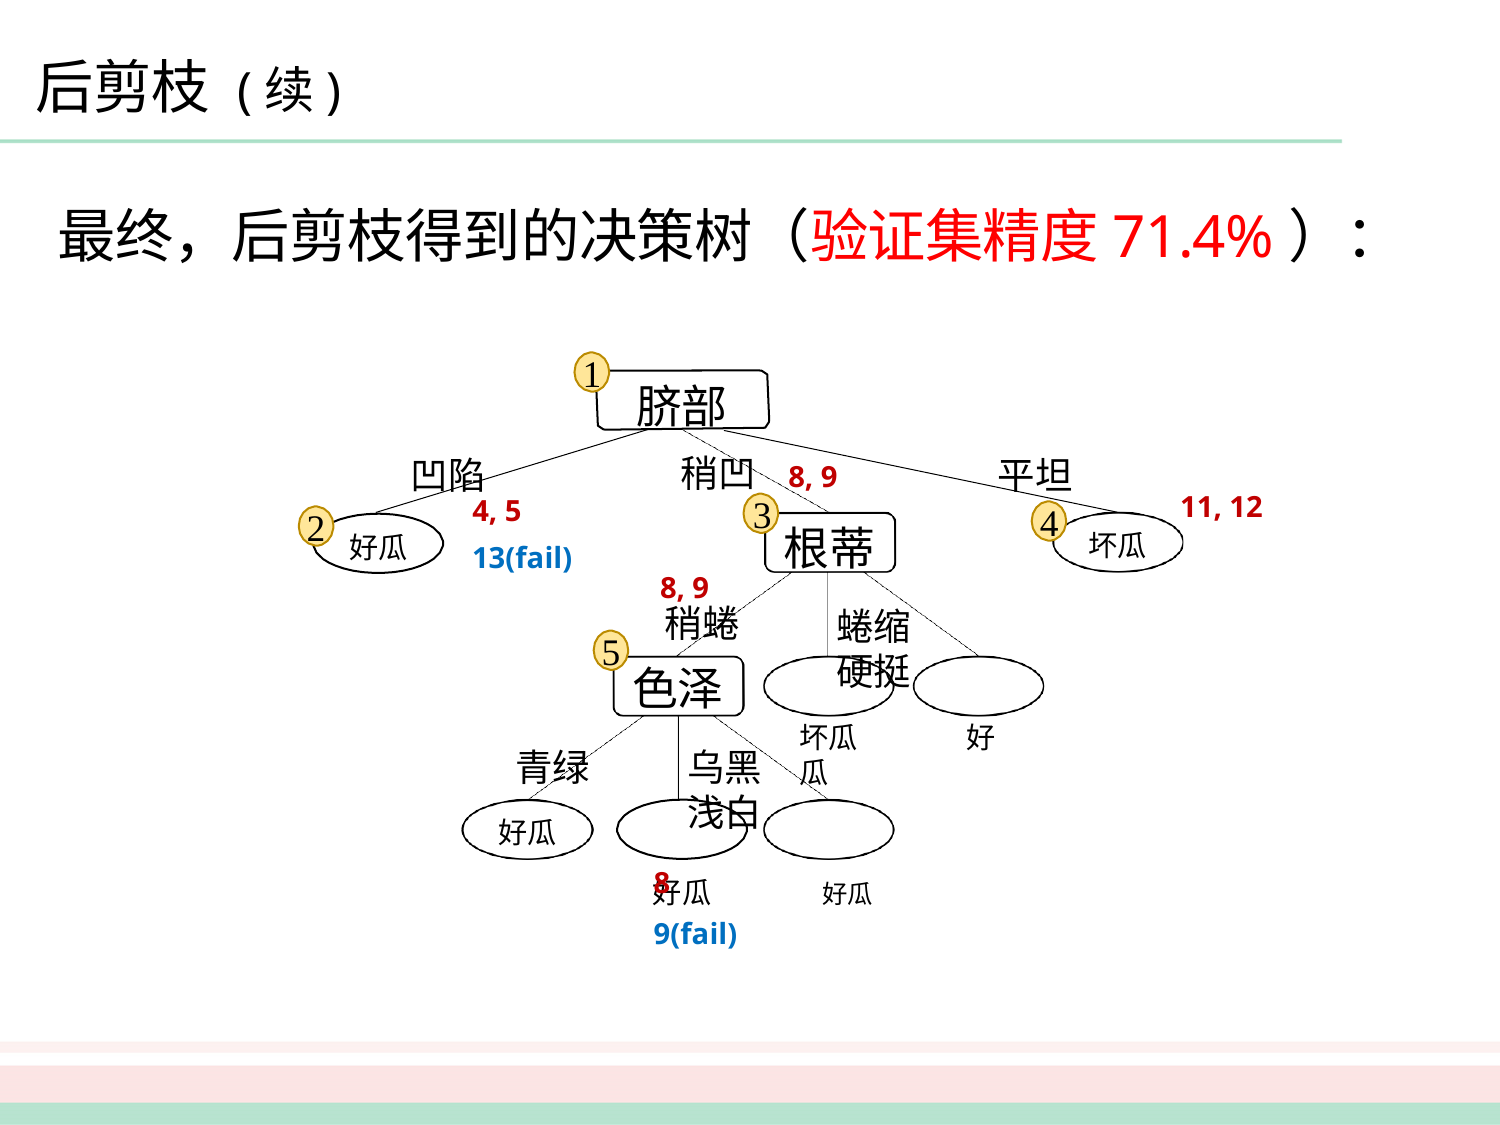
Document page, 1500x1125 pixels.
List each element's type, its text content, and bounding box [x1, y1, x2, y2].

text_box 好瓜 [347, 529, 410, 565]
text_box [593, 636, 599, 665]
text_box [461, 433, 995, 860]
text_box 脐部 [634, 377, 731, 433]
text_box 4, 5 [470, 492, 567, 528]
text_box 稍凹 3 [678, 452, 773, 537]
text_box [773, 499, 779, 528]
text_box [315, 513, 444, 573]
text_box 5 [599, 628, 623, 674]
text_box 最终，后剪枝得到的决策树（验证集精度71.4%）： [55, 199, 1375, 270]
text_box [328, 512, 334, 541]
text_box 凹陷 [408, 452, 488, 498]
text_box [617, 811, 630, 847]
text_box 坏瓜 [1086, 527, 1150, 563]
text_box 8, 9 [657, 569, 754, 605]
text_box [574, 357, 580, 386]
text_box [623, 636, 629, 664]
text_box 青绿 好瓜 [496, 744, 593, 850]
text_box 13(fail) [470, 539, 588, 575]
text_box 平坦 4 [995, 452, 1075, 545]
text_box [596, 370, 770, 430]
text_box 9(fail) [651, 915, 770, 951]
text_box [604, 358, 610, 386]
text_box [731, 429, 1184, 860]
title 后剪枝 (续) [30, 42, 1470, 239]
text_box 1 [580, 350, 604, 395]
text_box 8, 9 [786, 458, 883, 494]
text_box 2 [304, 504, 328, 550]
text_box 稍蜷 色泽 乌黑 浅白 好瓜 好瓜 [630, 600, 876, 913]
text_box [461, 429, 634, 477]
text_box 根蒂 蜷缩 硬挺 坏瓜 好瓜 [781, 519, 1025, 790]
text_box 8 [651, 864, 748, 900]
picture [0, 0, 1500, 1125]
text_box 11, 12 [1178, 488, 1275, 524]
text_box [298, 512, 304, 540]
